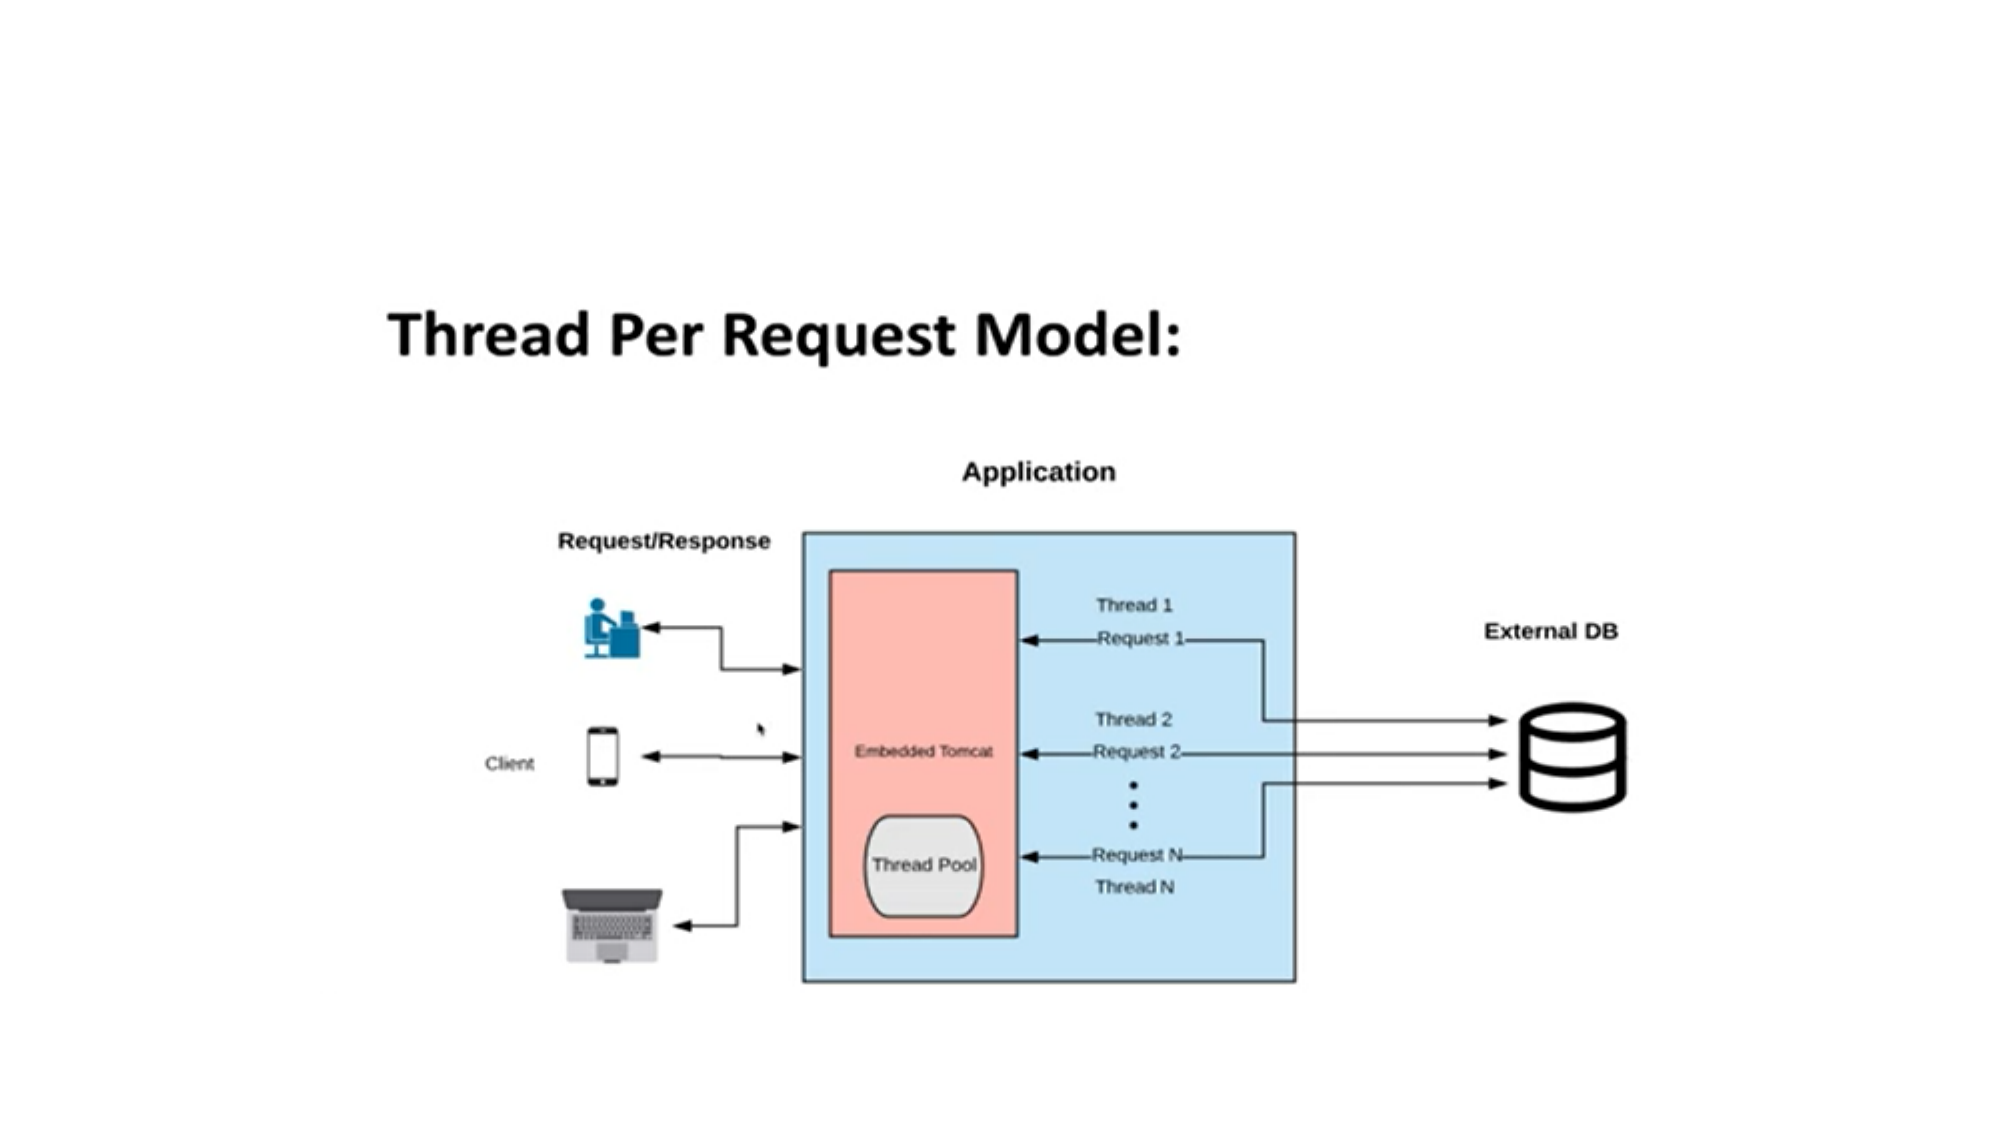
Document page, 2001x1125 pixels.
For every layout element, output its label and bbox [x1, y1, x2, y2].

picture [317, 254, 1705, 994]
